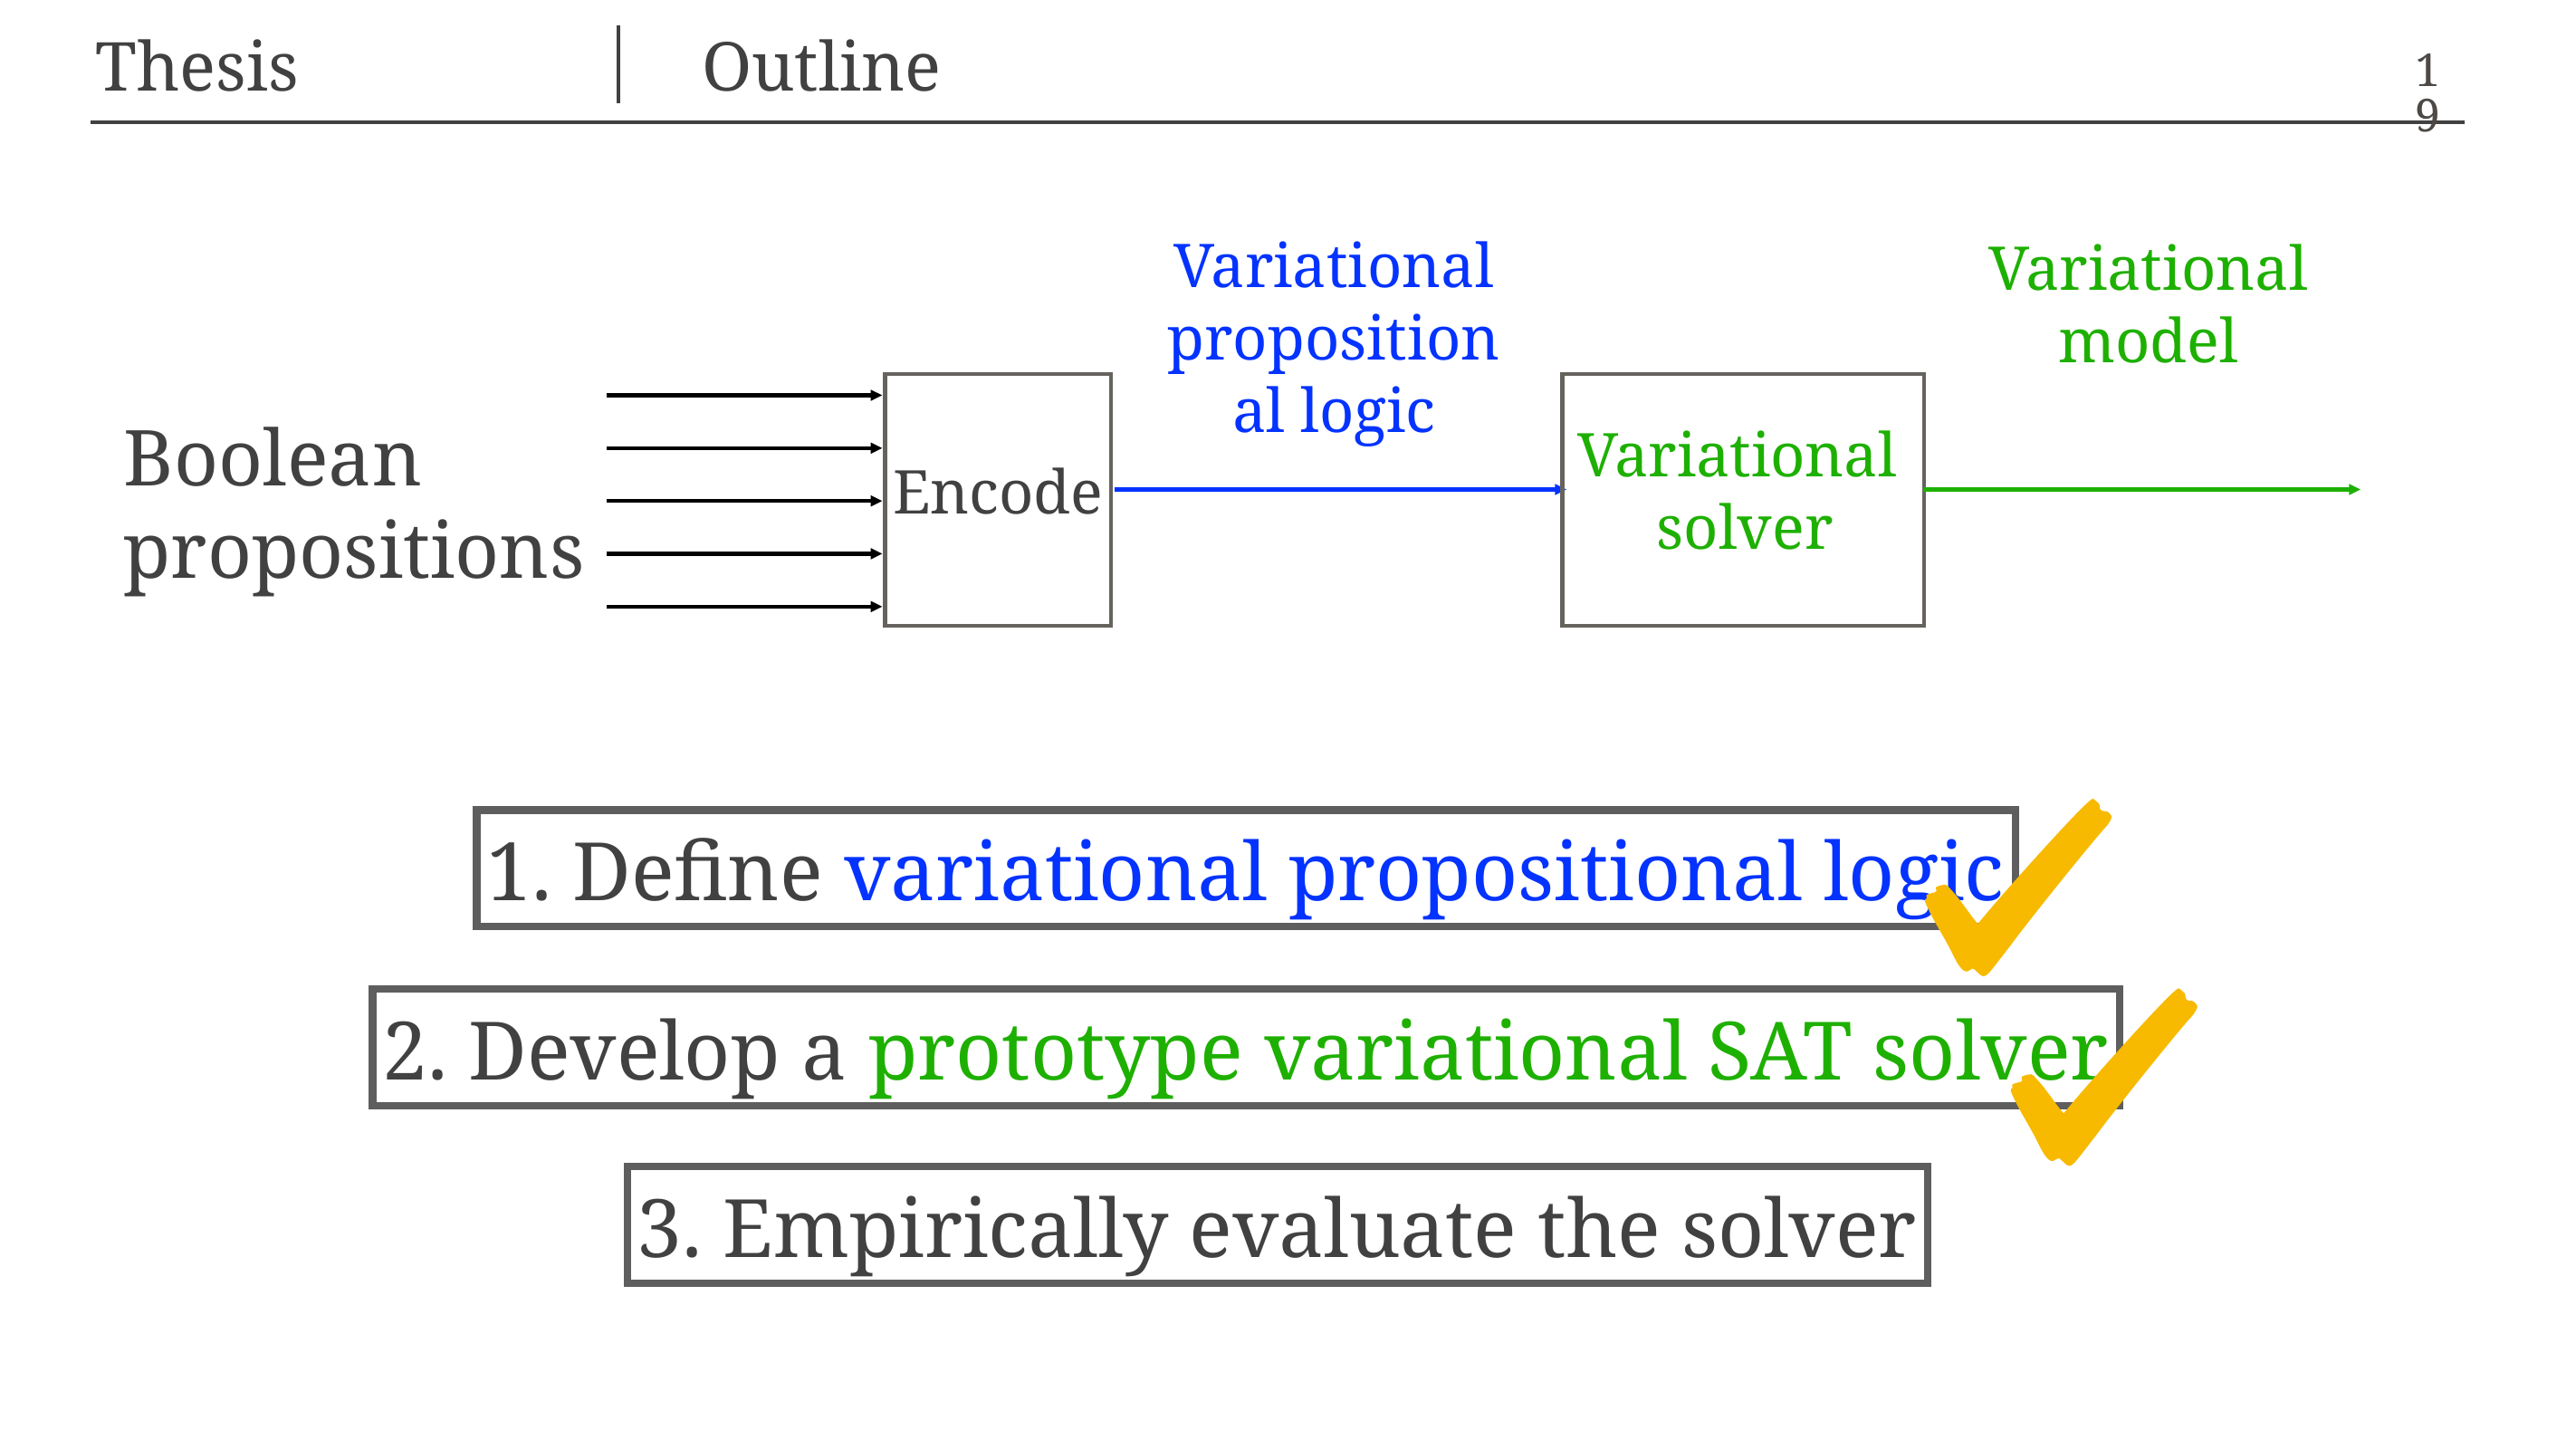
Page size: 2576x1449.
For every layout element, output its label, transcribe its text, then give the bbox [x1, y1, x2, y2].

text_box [1562, 373, 1925, 627]
text_box [607, 548, 883, 560]
list Outline [694, 14, 2332, 113]
text_box [885, 536, 1112, 626]
text_box [607, 442, 883, 455]
text_box 3. Empirically evaluate the solver [627, 1166, 1929, 1283]
text_box [1114, 484, 1560, 495]
text_box [607, 600, 883, 613]
text_box [607, 494, 883, 507]
text_box 1. Define variational propositional logic [476, 810, 2016, 927]
text_box [2010, 988, 2198, 1166]
text_box [1925, 798, 2112, 977]
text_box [1923, 218, 2361, 490]
text_box Boolean propositions [113, 385, 601, 617]
text_box [607, 389, 883, 401]
title Thesis [87, 14, 543, 113]
text_box [885, 374, 1112, 443]
text_box Encode [883, 443, 1114, 536]
text_box Variational propositional logic [1144, 216, 1525, 455]
text_box 2. Develop a prototype variational SAT solver [372, 989, 2120, 1106]
slide_number 19 [2407, 33, 2470, 105]
